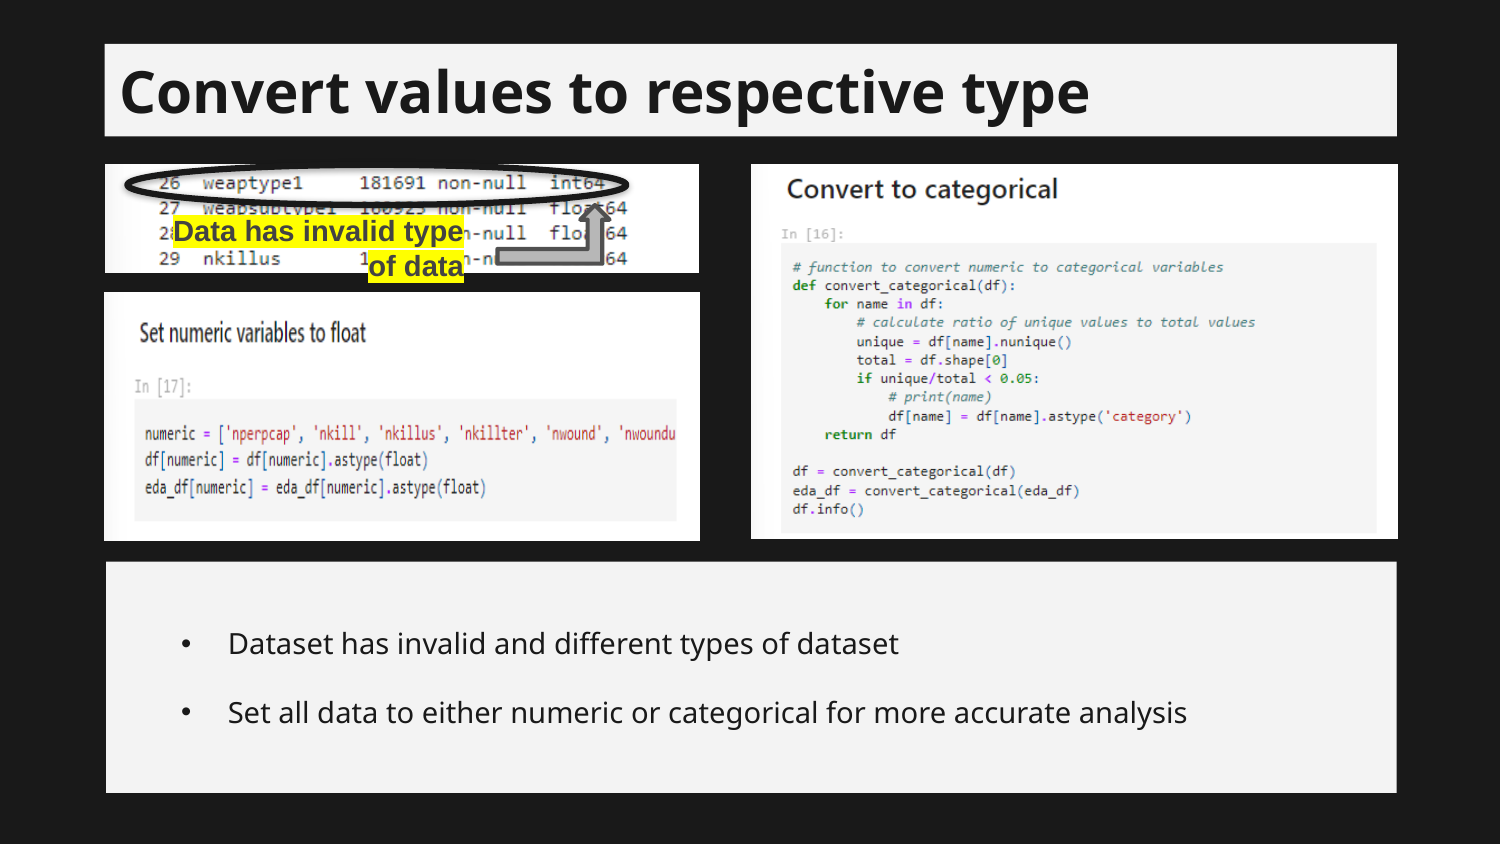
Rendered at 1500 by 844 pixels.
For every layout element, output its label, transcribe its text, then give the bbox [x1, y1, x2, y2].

title Convert values to respective type [104, 43, 1397, 137]
picture [751, 163, 1399, 539]
subtitle Dataset has invalid and different types of dataset Set all data to either numeric or categorical for more accurate analysis [106, 561, 1397, 793]
text_box Data has invalid type of data [127, 282, 479, 290]
picture [104, 164, 700, 273]
picture [104, 292, 700, 541]
